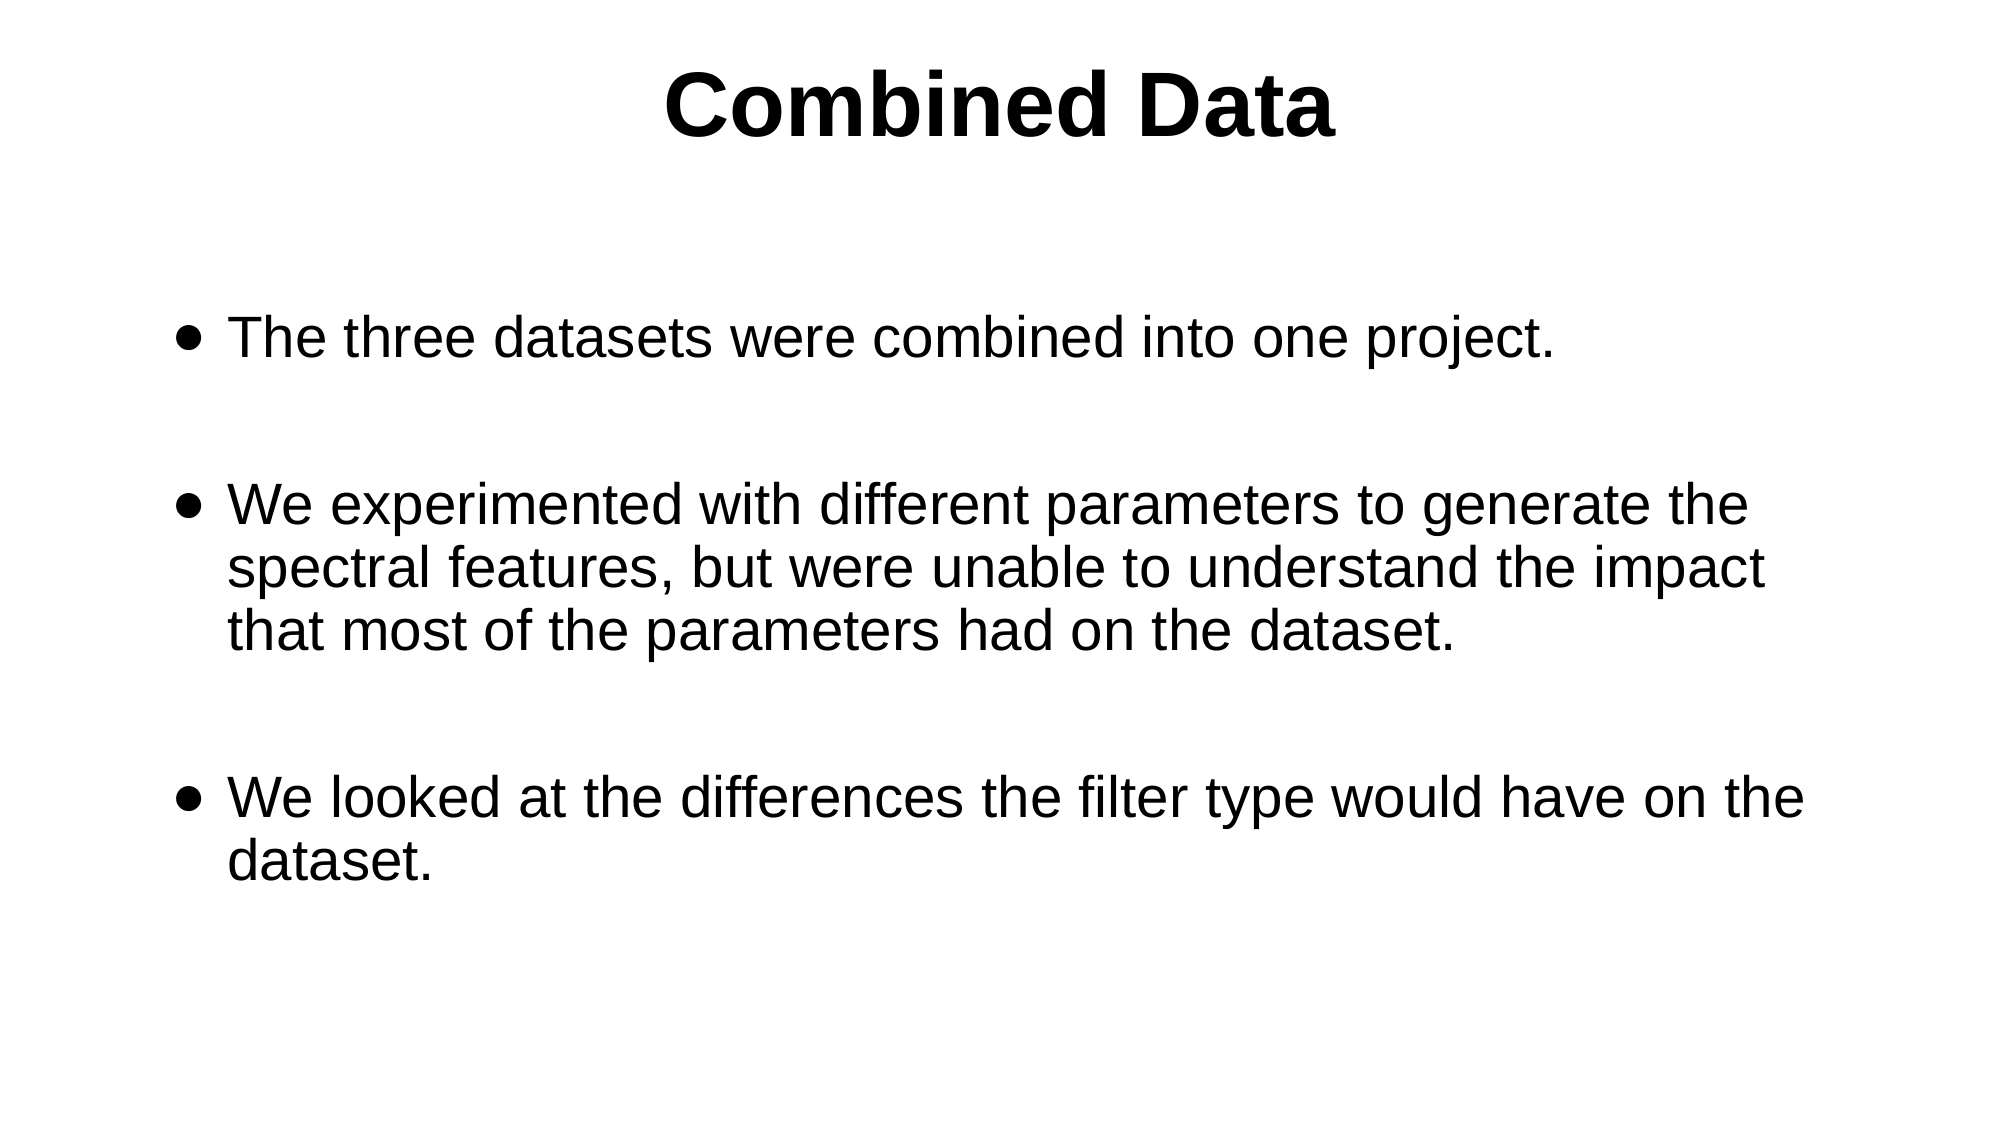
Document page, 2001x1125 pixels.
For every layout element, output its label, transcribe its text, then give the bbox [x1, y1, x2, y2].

title Combined Data [137, 0, 1863, 216]
list The three datasets were combined into one project. We experimented with different parameters to generate the spectral features, but were unable to understand the impact that most of the parameters had on the dataset. We looked at the differences the filter type would have on the dataset. [137, 299, 1863, 1014]
